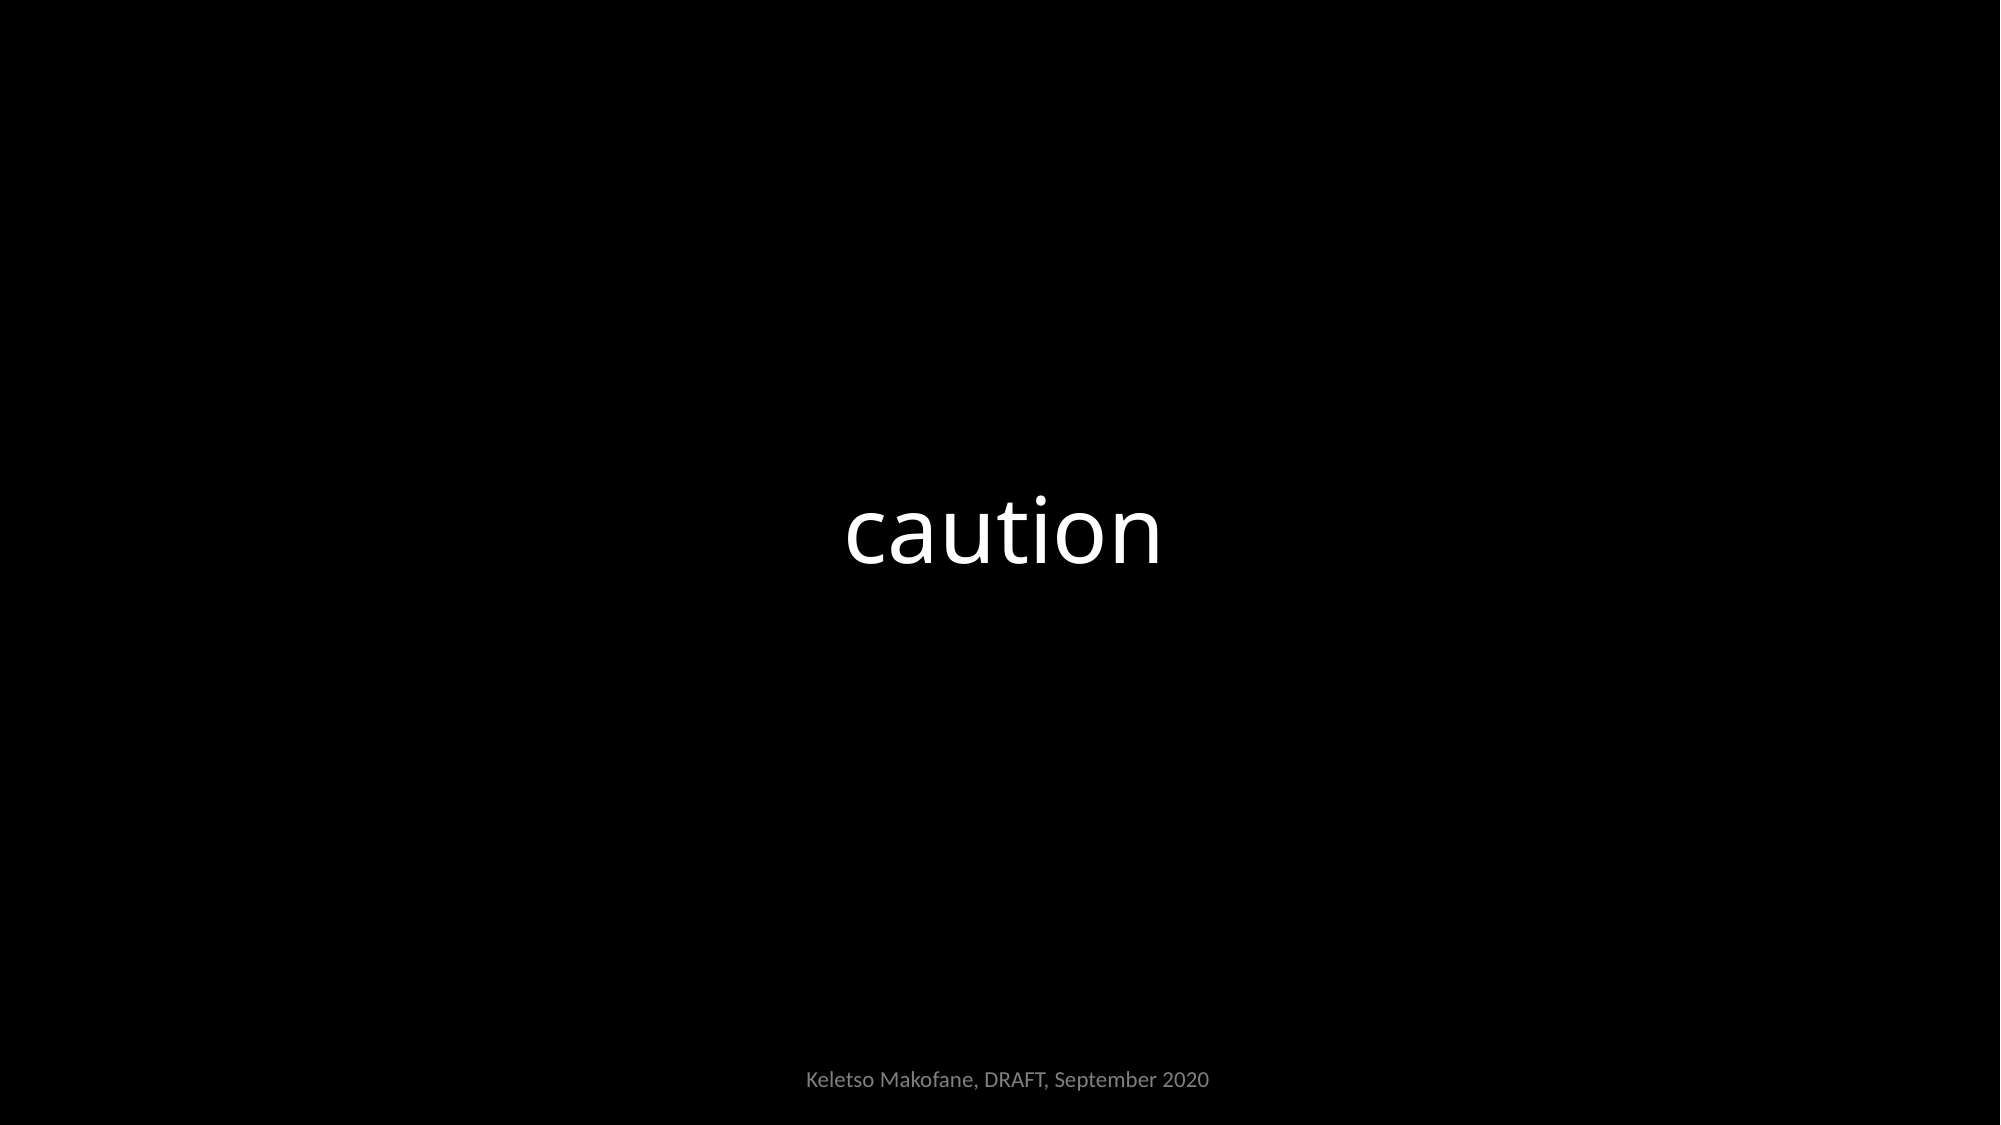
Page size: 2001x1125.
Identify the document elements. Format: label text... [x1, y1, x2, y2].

title caution [142, 424, 1868, 643]
text_box Keletso Makofane, DRAFT, September 2020 [791, 1057, 1225, 1100]
